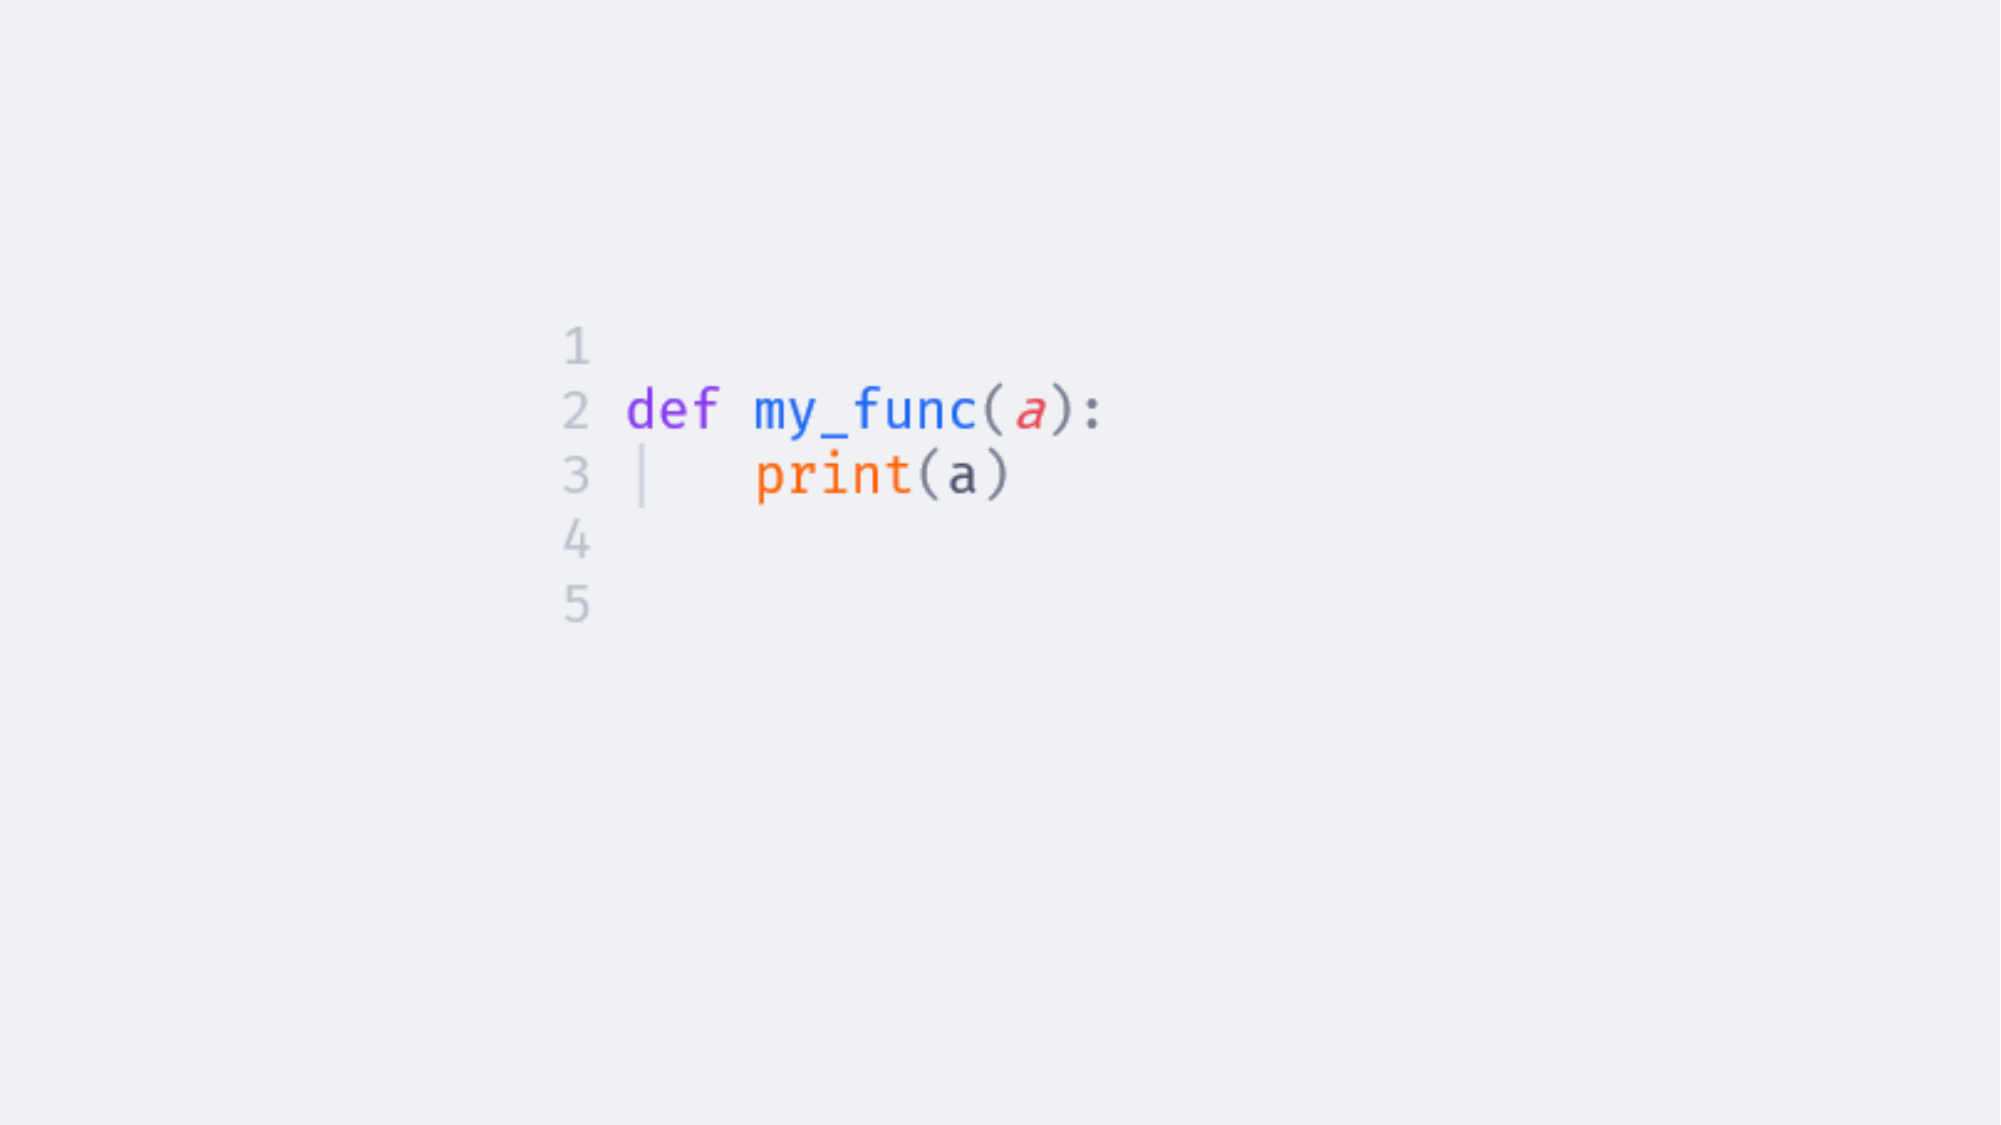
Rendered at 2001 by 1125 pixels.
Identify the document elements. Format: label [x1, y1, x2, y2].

picture [501, 300, 1453, 633]
